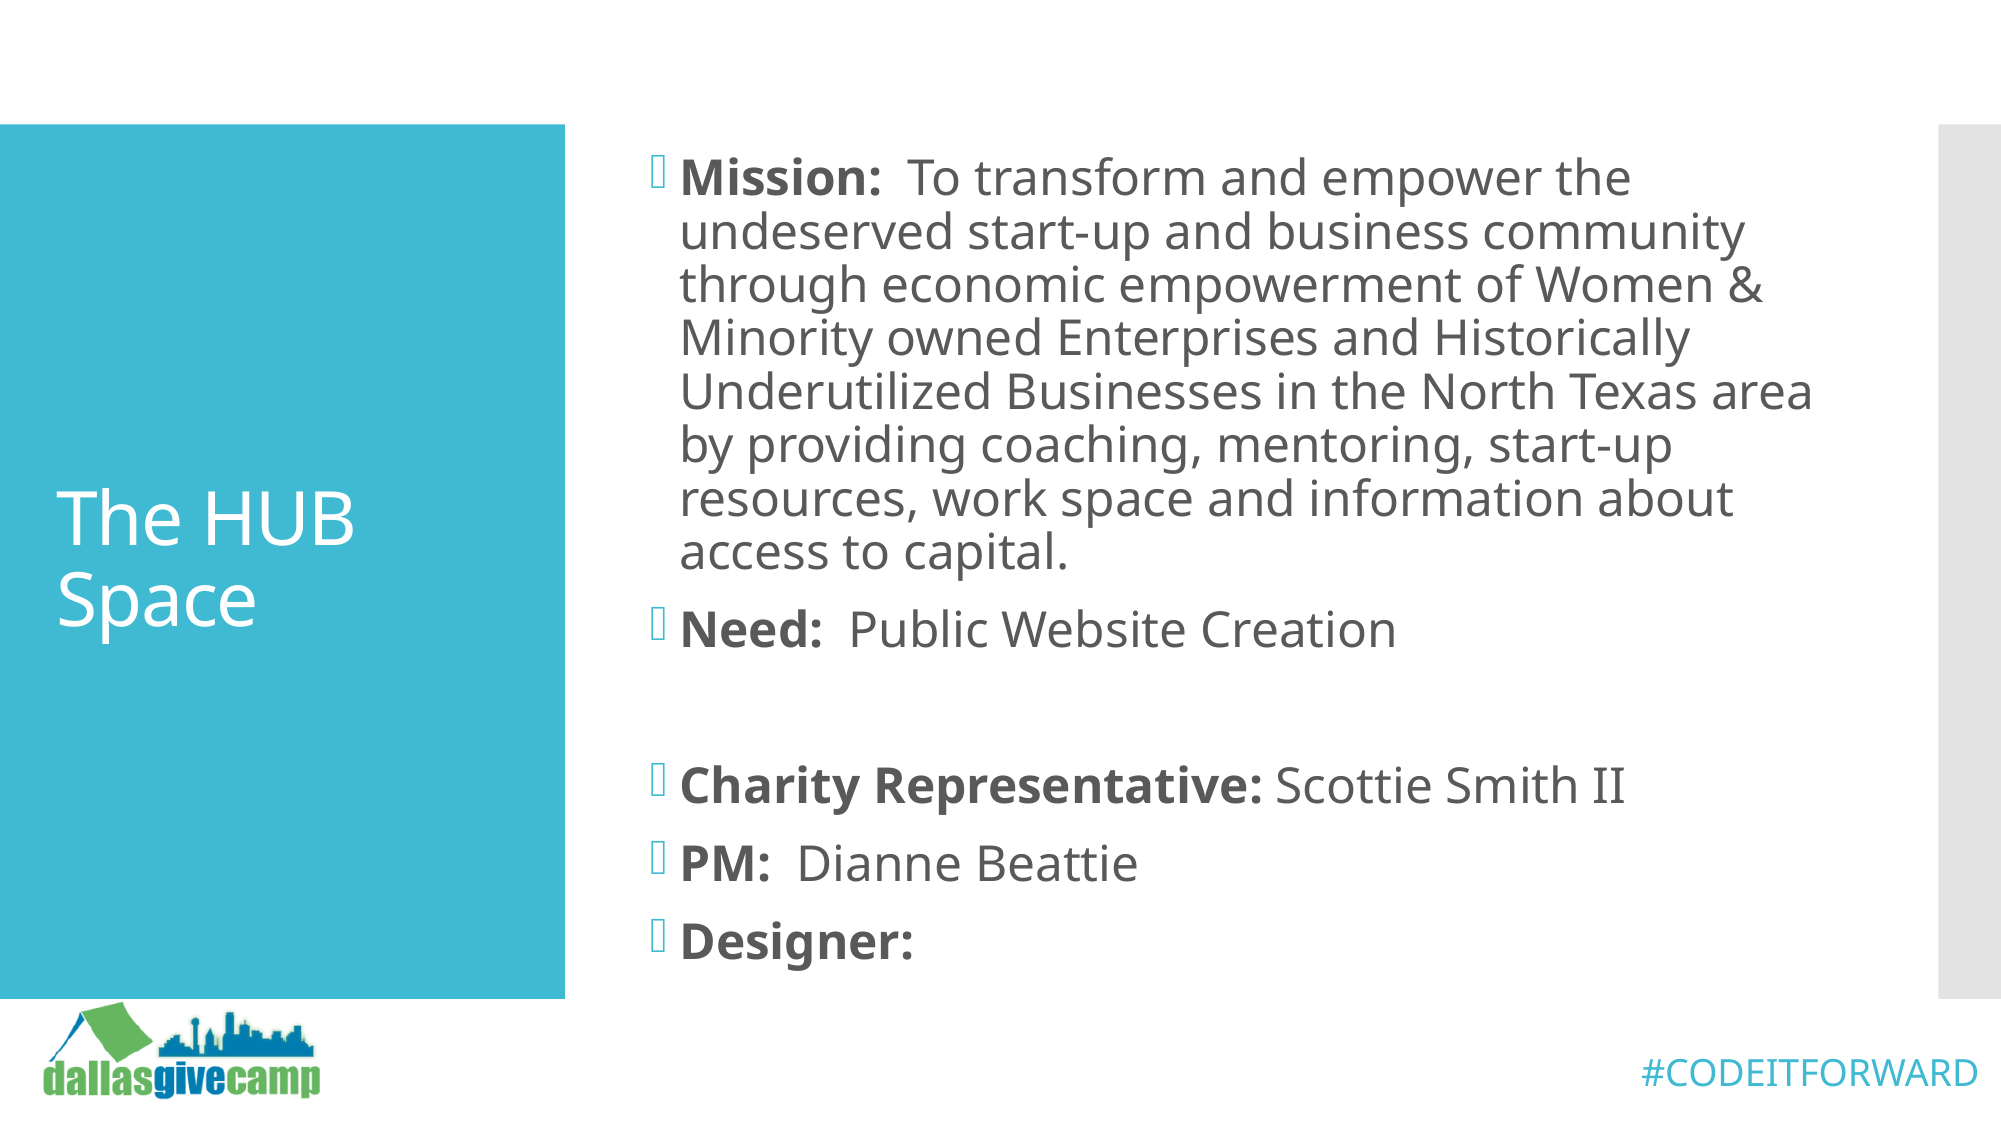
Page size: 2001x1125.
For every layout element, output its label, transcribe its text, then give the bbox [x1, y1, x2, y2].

picture [43, 1000, 320, 1103]
text_box [25, 0, 559, 510]
title The HUB Space [41, 184, 525, 940]
list Mission: To transform and empower the undeserved start-up and business community through economic empowerment of Women & Minority owned Enterprises and Historically Underutilized Businesses in the North Texas area by providing coaching, mentoring, start-up resources, work space and information about access to capital. Need: Public Website Creation Charity Representative: Scottie Smith II PM: Dianne Beattie Designer: [634, 141, 1835, 982]
